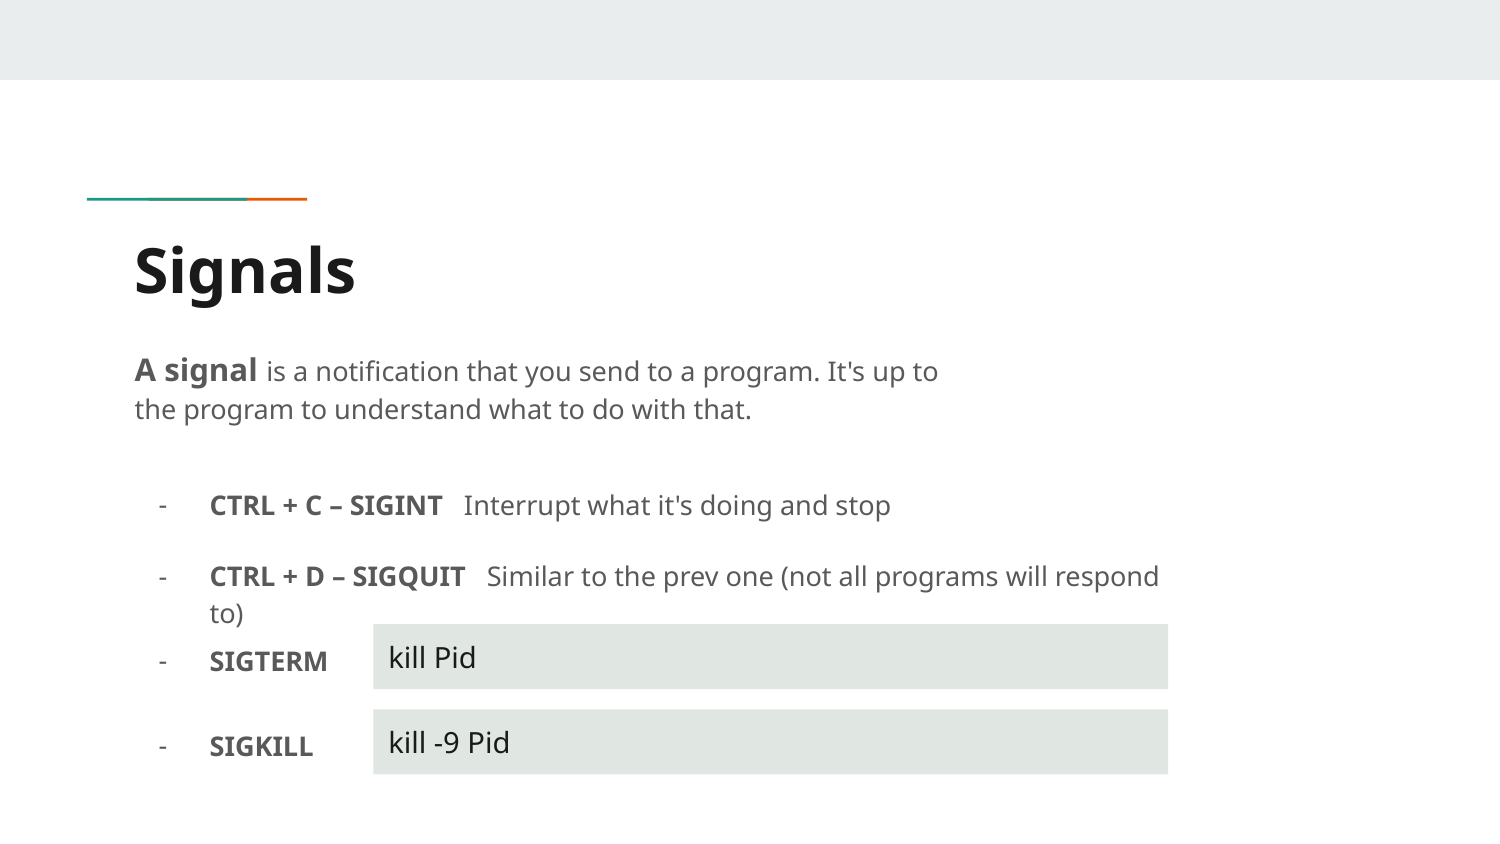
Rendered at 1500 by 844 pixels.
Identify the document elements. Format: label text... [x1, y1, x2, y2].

text_box CTRL + C – SIGINT Interrupt what it's doing and stop [119, 468, 973, 536]
text_box kill -9 Pid [374, 709, 1169, 775]
title Signals [119, 216, 1381, 305]
text_box SIGTERM [119, 624, 374, 692]
text_box CTRL + D – SIGQUIT Similar to the prev one (not all programs will respond to) [119, 539, 1182, 645]
text_box kill Pid [374, 645, 1169, 690]
text_box SIGKILL [119, 709, 374, 777]
text_box A signal is a notification that you send to a program. It's up to the program to understand what to do with that. [119, 329, 973, 441]
